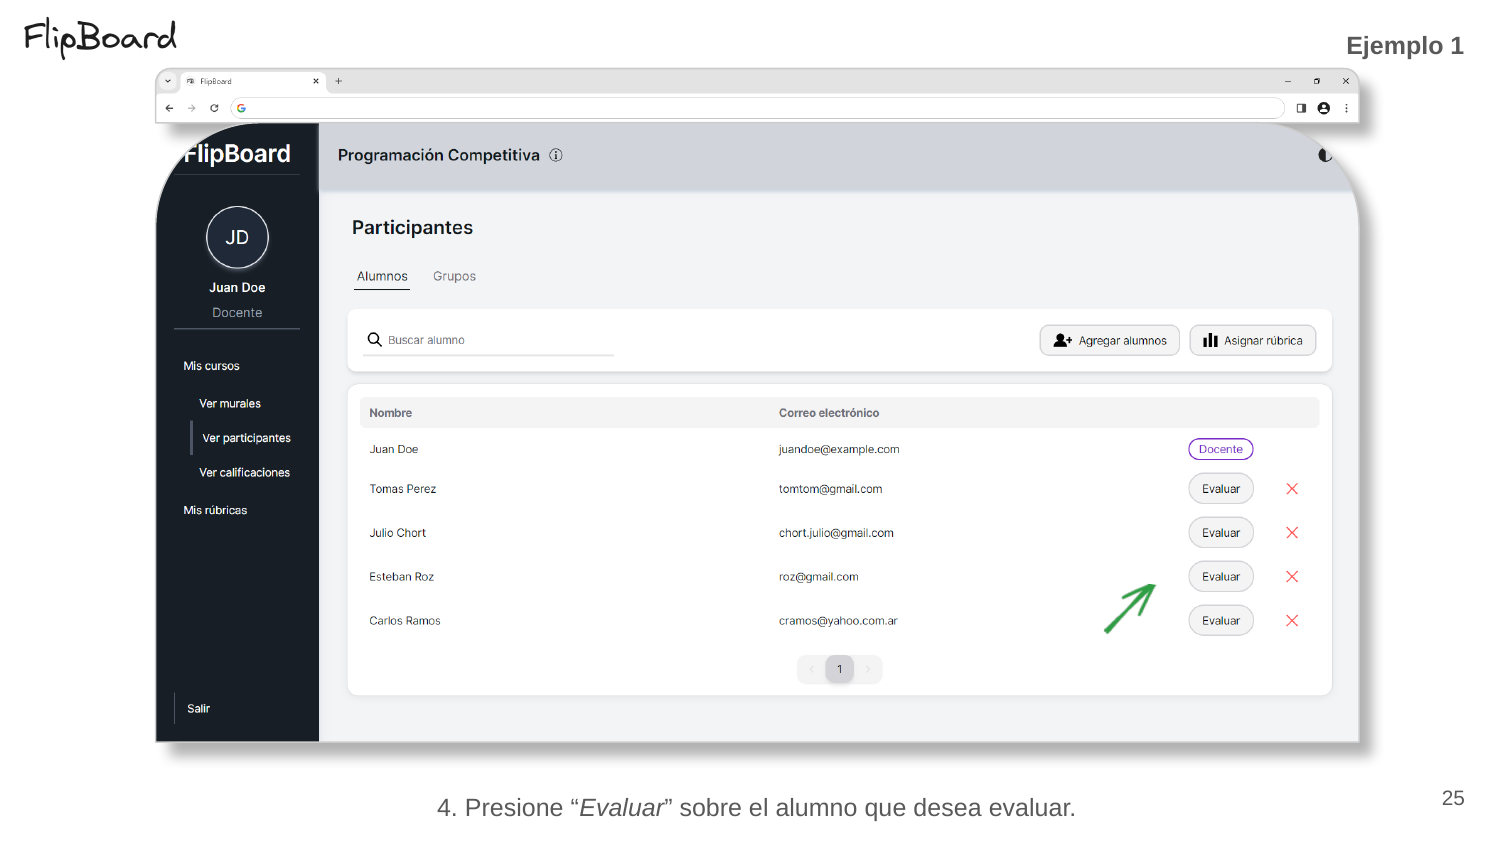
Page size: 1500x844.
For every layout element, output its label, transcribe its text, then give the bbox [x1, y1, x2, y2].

slide_number ‹#› [1389, 764, 1480, 830]
list 4. Presione “Evaluar” sobre el alumno que desea evaluar. [37, 772, 1389, 822]
picture [155, 70, 1360, 743]
subtitle Ejemplo 1 [1202, 9, 1480, 64]
picture [19, 12, 183, 62]
